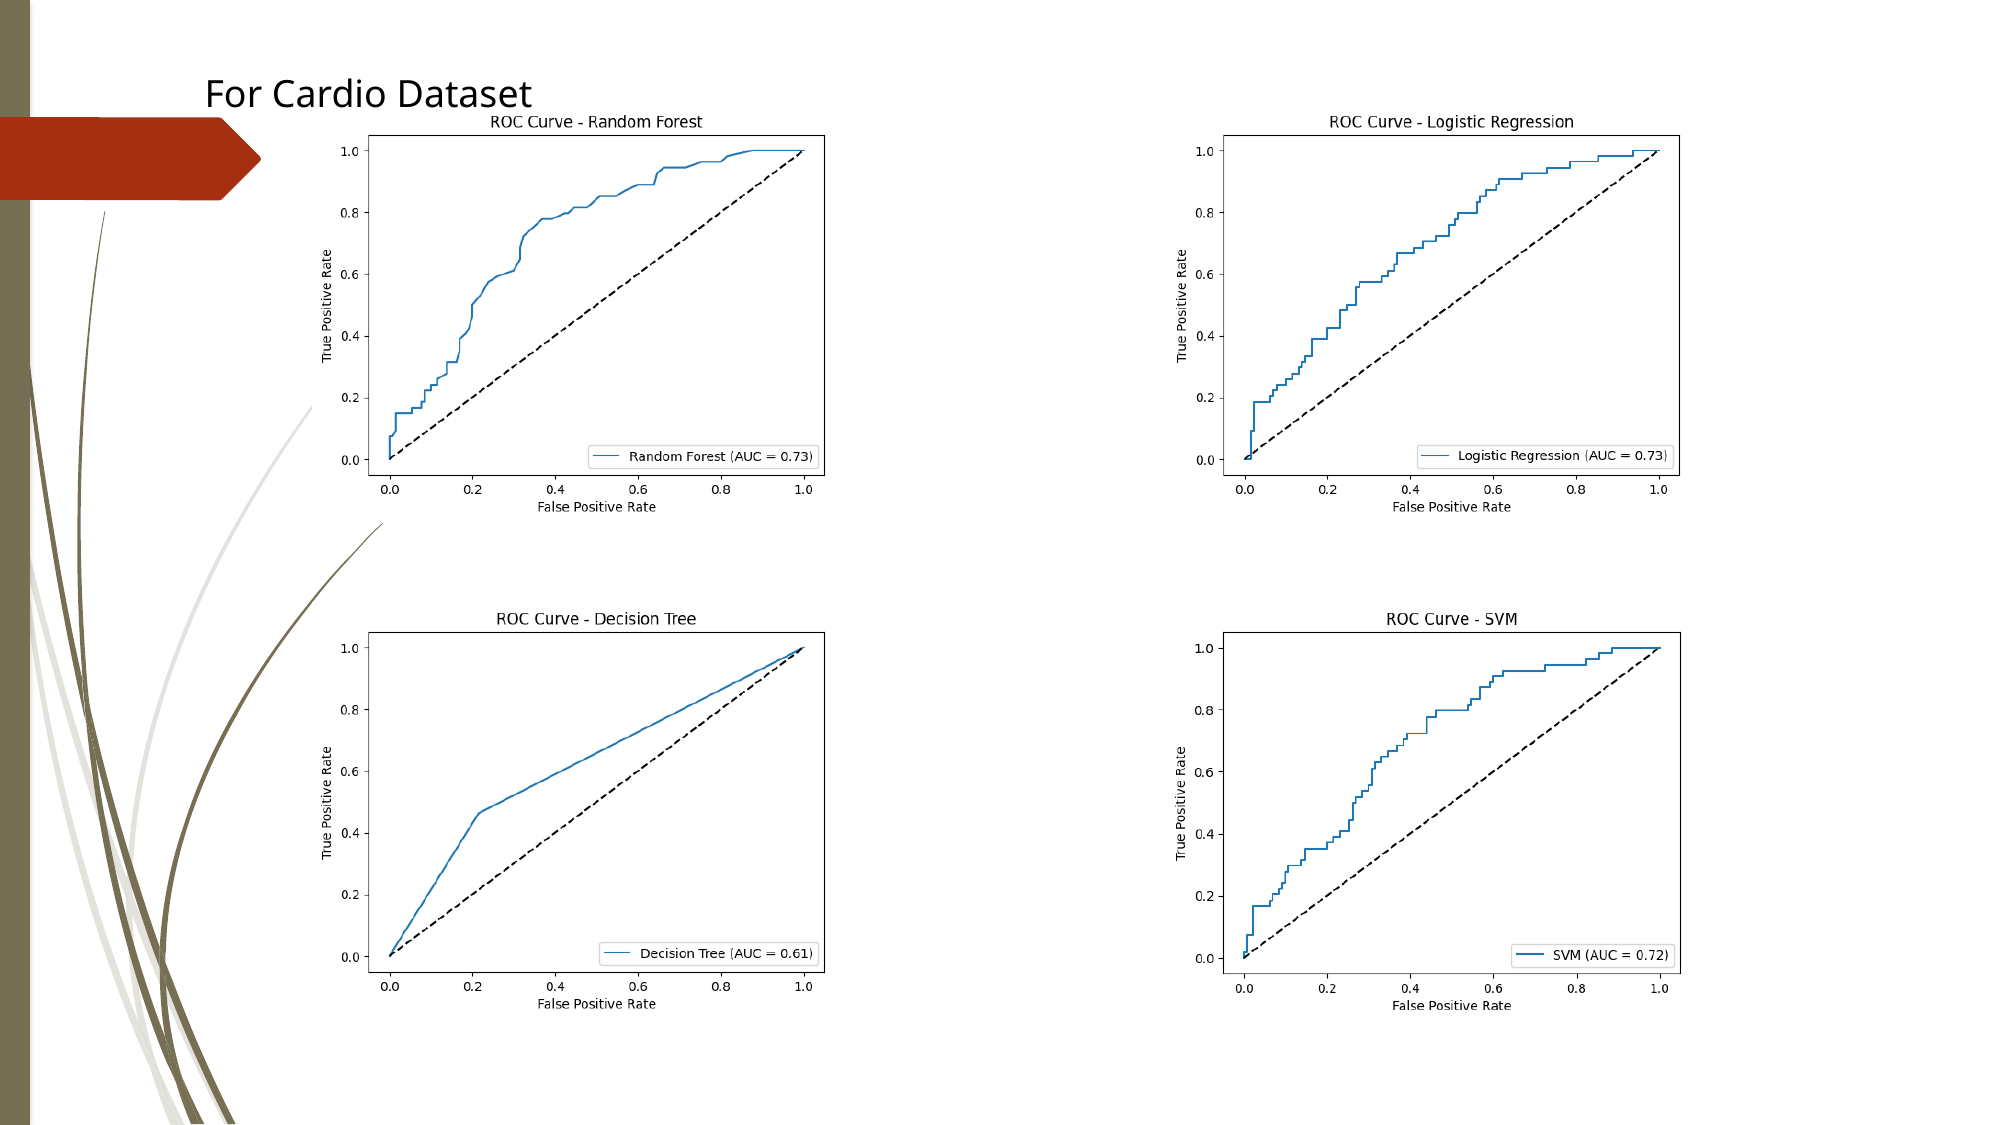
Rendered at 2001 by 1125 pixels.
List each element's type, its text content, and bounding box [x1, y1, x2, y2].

picture [312, 105, 833, 523]
picture [1167, 105, 1689, 523]
picture [312, 601, 834, 1021]
text_box For Cardio Dataset [189, 62, 980, 123]
picture [1166, 601, 1690, 1022]
